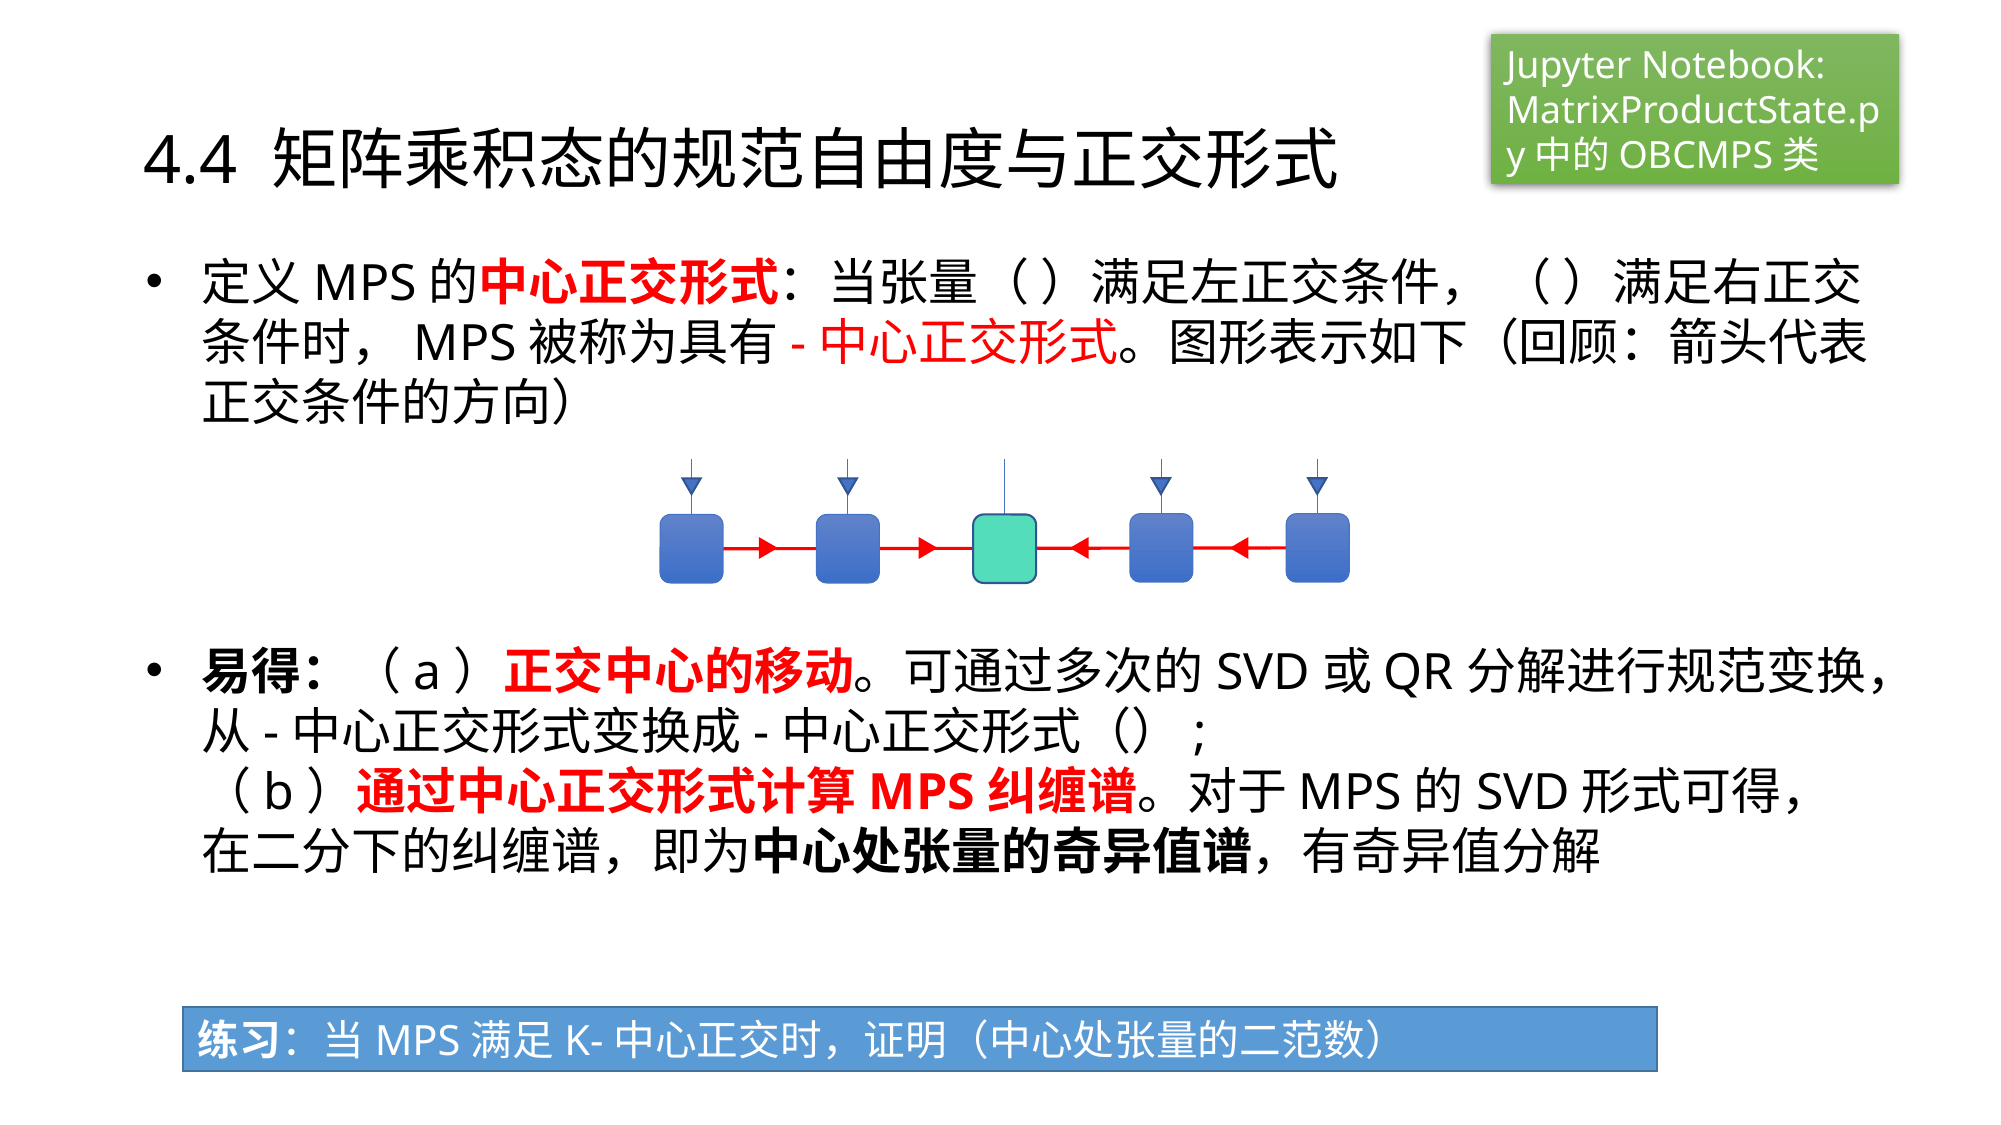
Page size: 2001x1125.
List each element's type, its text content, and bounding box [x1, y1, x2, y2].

text_box Jupyter Notebook: MatrixProductState.py中的OBCMPS类 [1491, 34, 1900, 184]
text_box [659, 458, 1350, 583]
text_box 4.4 矩阵乘积态的规范自由度与正交形式 [128, 109, 1881, 205]
